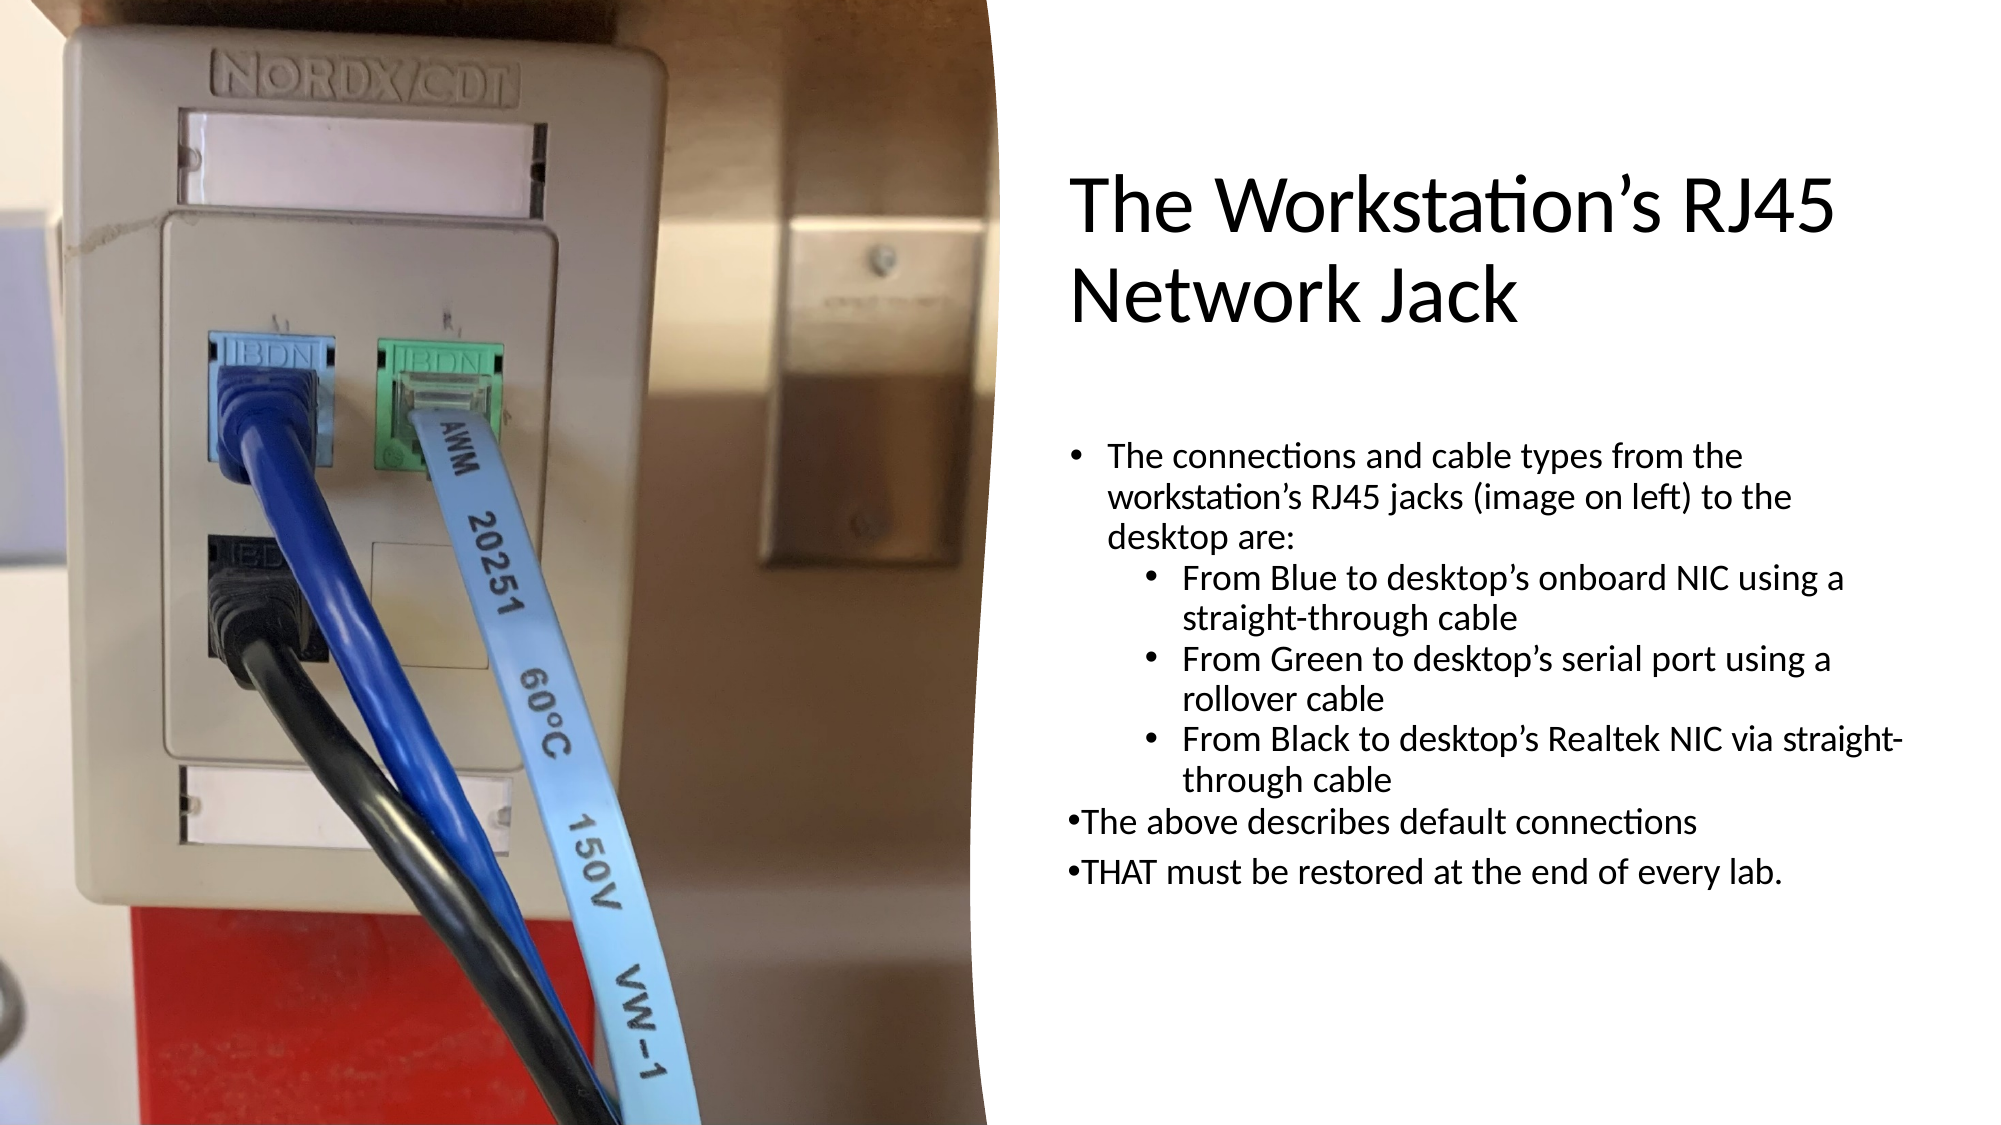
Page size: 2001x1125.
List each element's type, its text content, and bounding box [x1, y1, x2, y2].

picture [0, 0, 1001, 1125]
text_box The connections and cable types from the workstation’s RJ45 jacks (image on left) to the desktop are: From Blue to desktop’s onboard NIC using a straight-through cable From Green to desktop’s serial port using a rollover cable From Black to desktop’s Realtek NIC via straight-through cable The above describes default connections THAT must be restored at the end of every lab. [1052, 428, 1921, 1045]
title The Workstation’s RJ45 Network Jack [1052, 80, 1921, 348]
